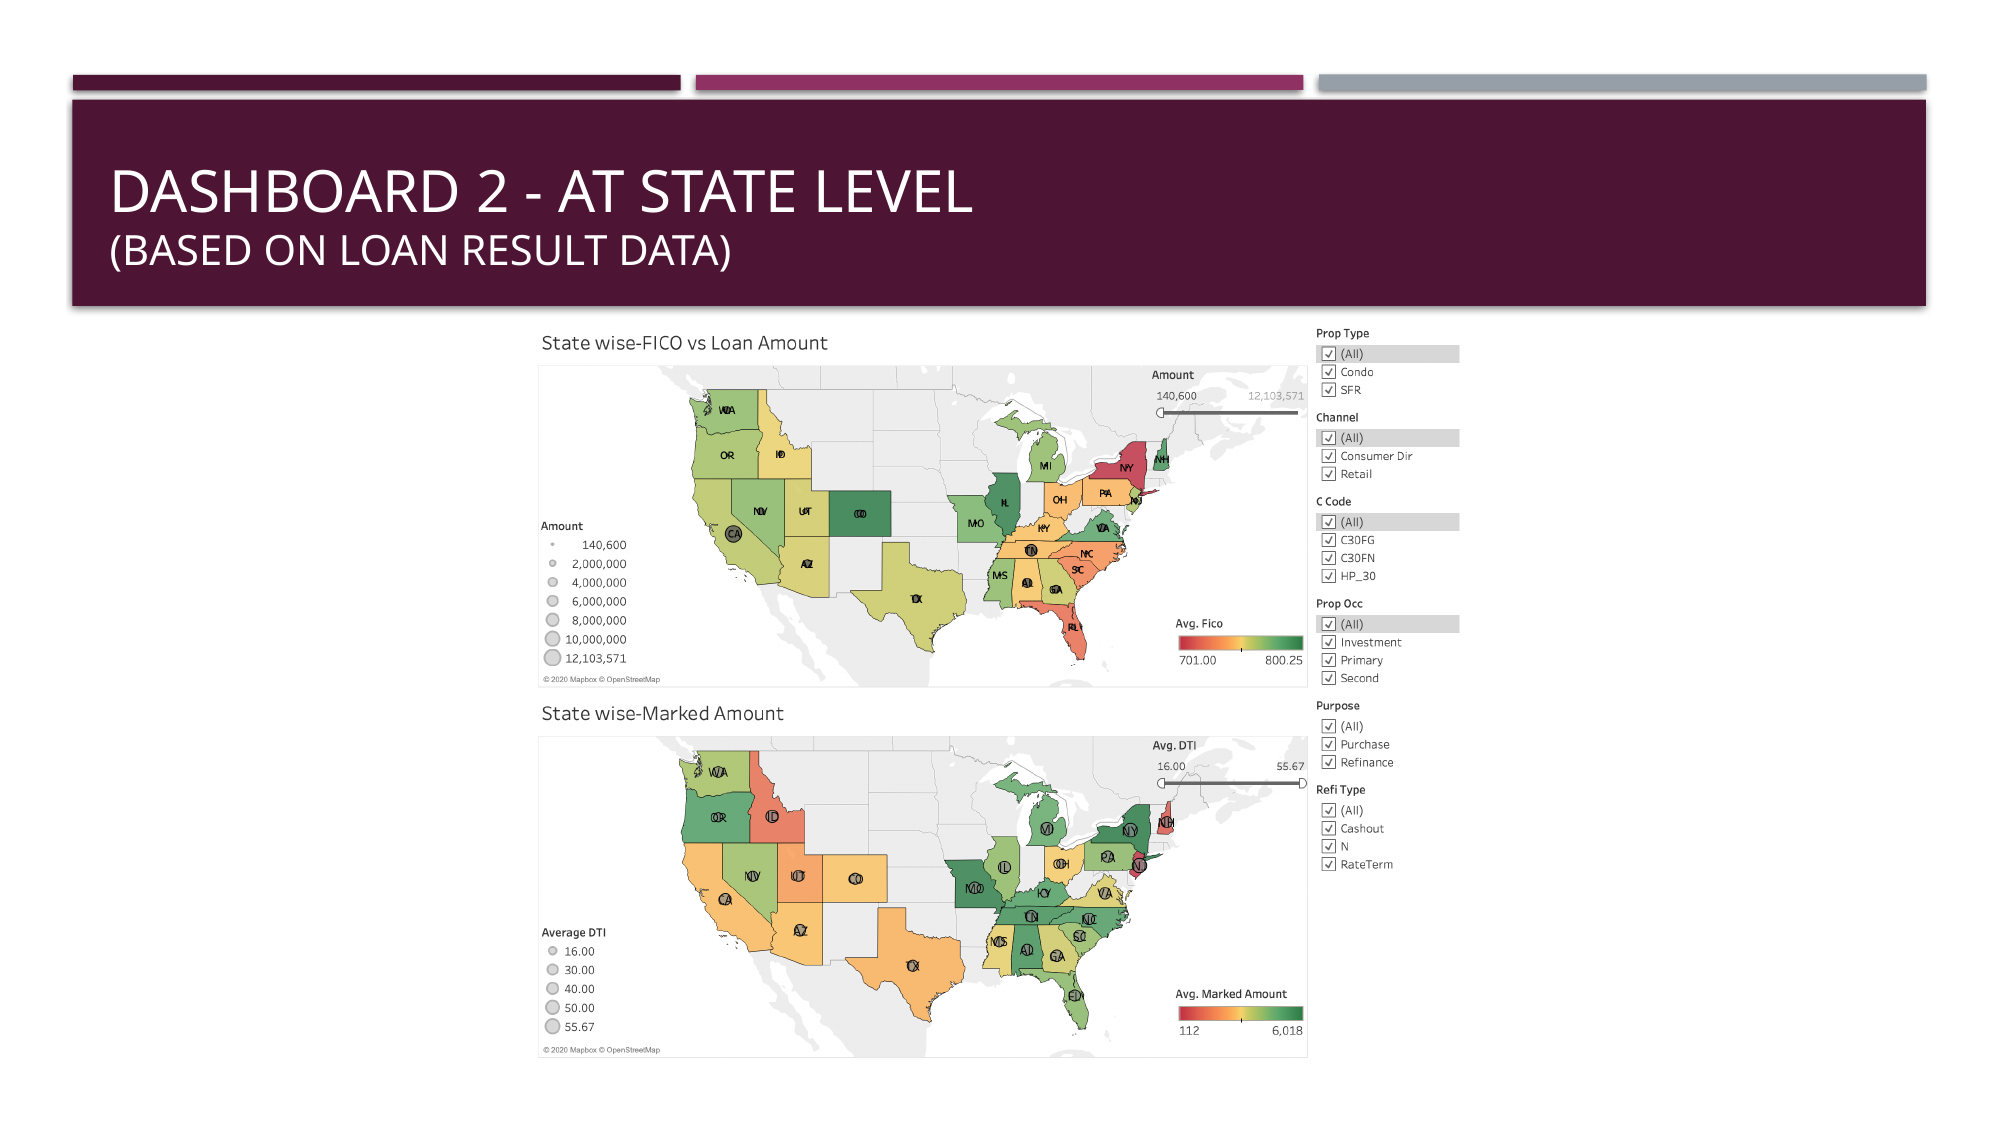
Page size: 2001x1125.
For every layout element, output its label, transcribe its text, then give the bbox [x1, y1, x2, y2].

picture [532, 320, 1466, 1060]
title dASHBOARD 2 - At STATE level (bASED ON LOAN RESULT DATA) [94, 119, 1904, 282]
